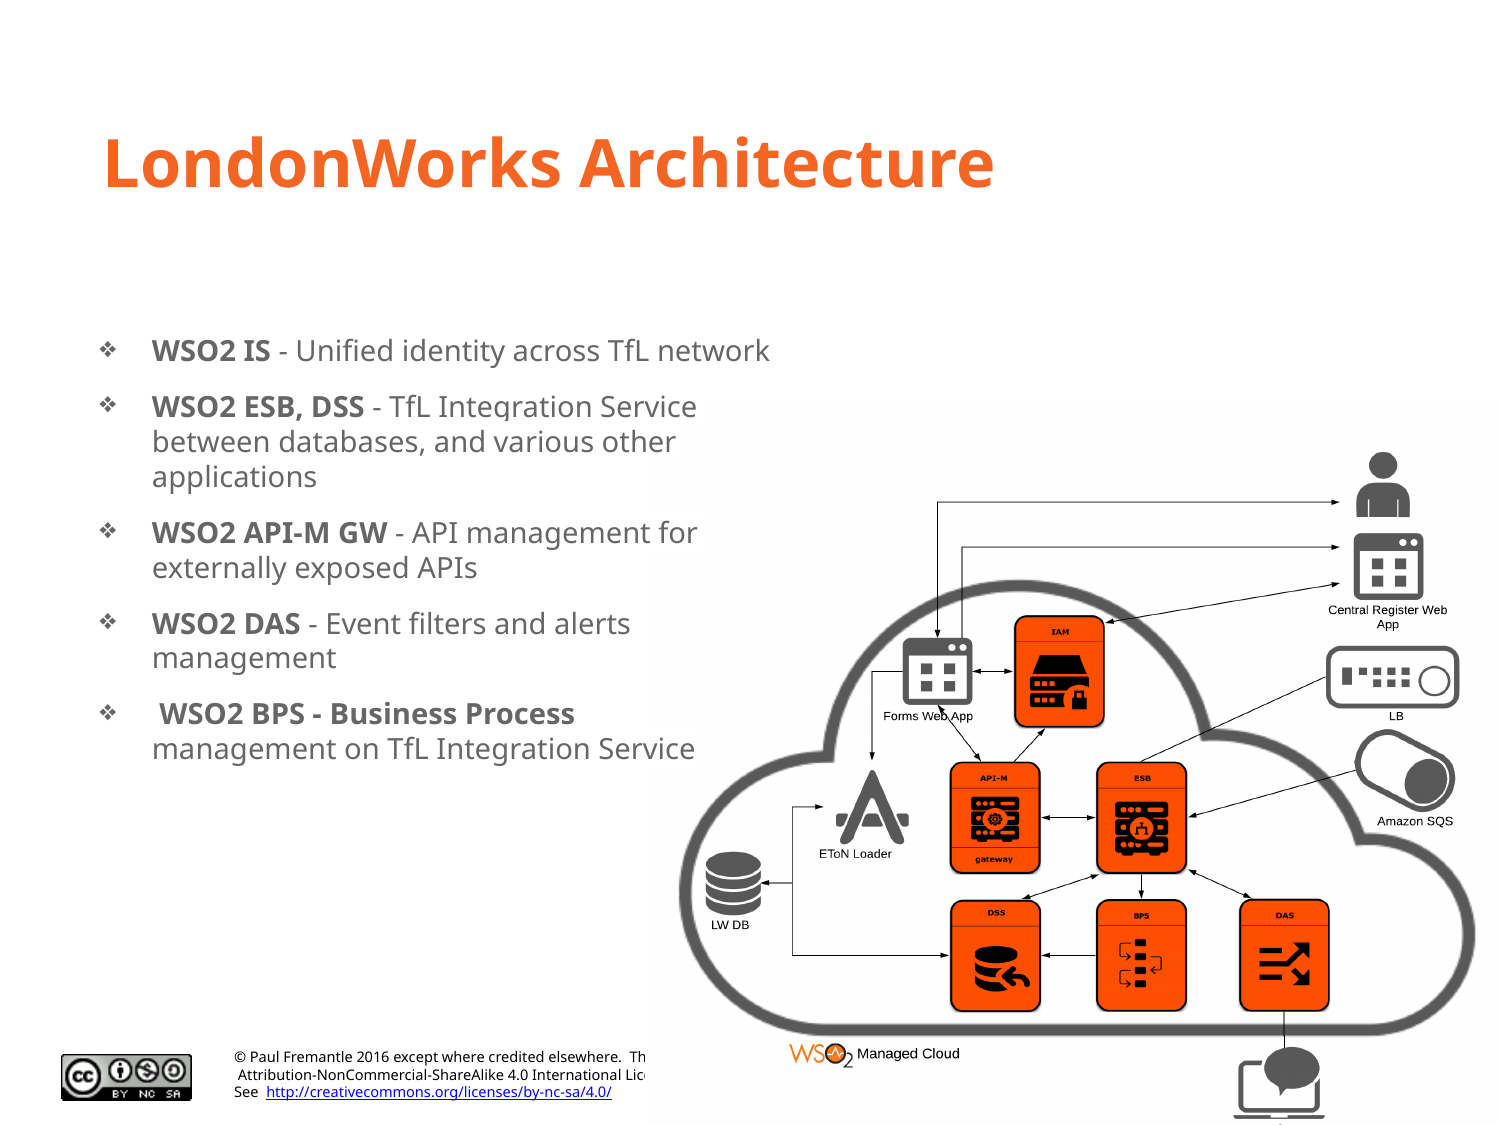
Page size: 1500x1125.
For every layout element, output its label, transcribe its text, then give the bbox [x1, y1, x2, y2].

title WSO2 IS - Unified identity across TfL network WSO2 ESB, DSS - TfL Integration Service between databases, and various other applications WSO2 API-M GW - API management for externally exposed APIs WSO2 DAS - Event filters and alerts management WSO2 BPS - Business Process management on TfL Integration Service [61, 317, 853, 1111]
picture [645, 403, 1500, 1125]
title LondonWorks Architecture [87, 105, 1461, 274]
